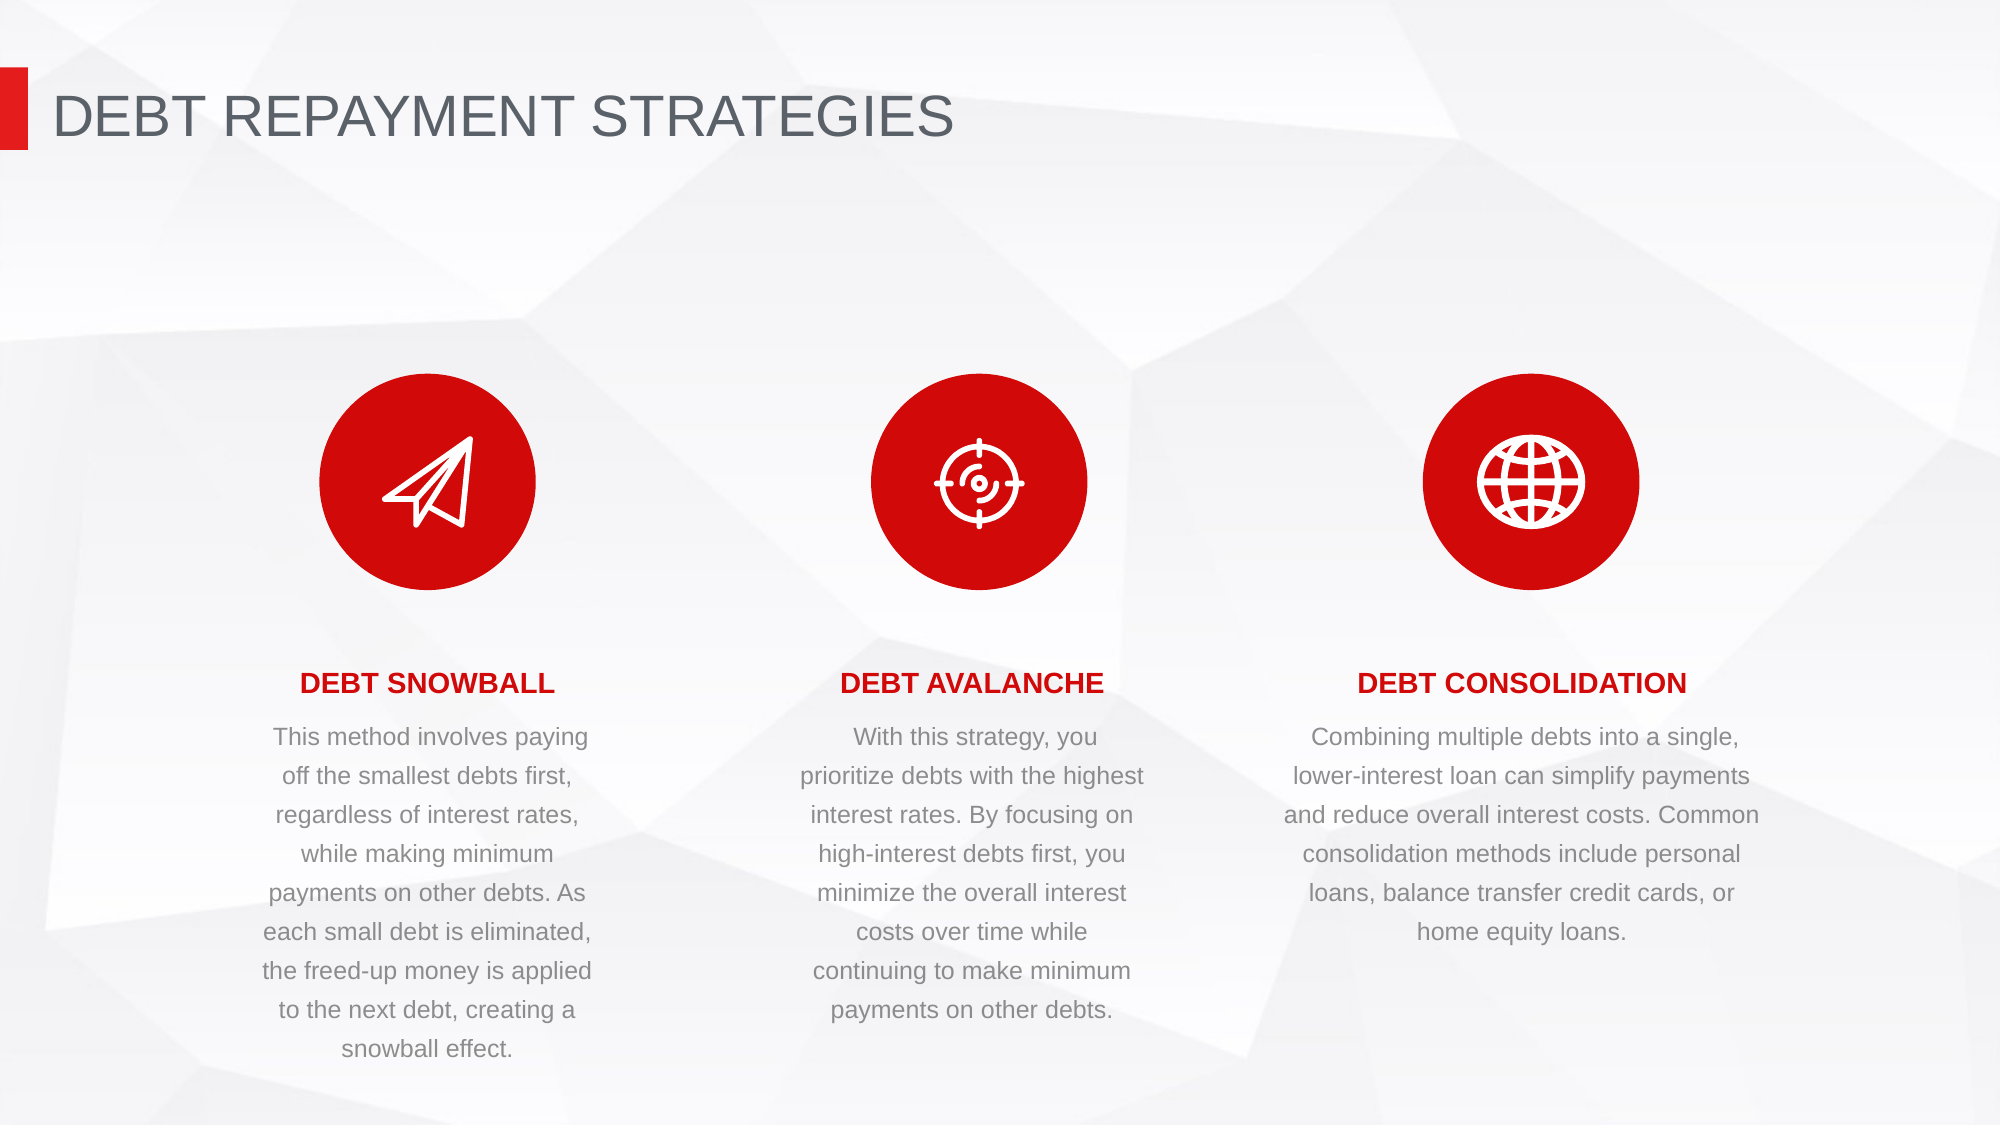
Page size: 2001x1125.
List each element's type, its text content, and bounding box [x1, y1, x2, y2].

text_box [933, 437, 1025, 530]
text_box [1422, 373, 1640, 591]
text_box [870, 372, 1089, 592]
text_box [319, 373, 536, 591]
text_box DEBT SNOWBALL This method involves paying off the smallest debts first, regardless of interest rates, while making minimum payments on other debts. As each small debt is eliminated, the freed-up money is applied to the next debt, creating a snowball effect. [236, 639, 619, 1070]
text_box DEBT CONSOLIDATION Combining multiple debts into a single, lower-interest loan can simplify payments and reduce overall interest costs. Common consolidation methods include personal loans, balance transfer credit cards, or home equity loans. [1267, 639, 1778, 953]
text_box DEBT AVALANCHE With this strategy, you prioritize debts with the highest interest rates. By focusing on high-interest debts first, you minimize the overall interest costs over time while continuing to make minimum payments on other debts. [781, 639, 1164, 1031]
title DEBT REPAYMENT STRATEGIES [37, 59, 1868, 166]
picture [0, 0, 2000, 1125]
